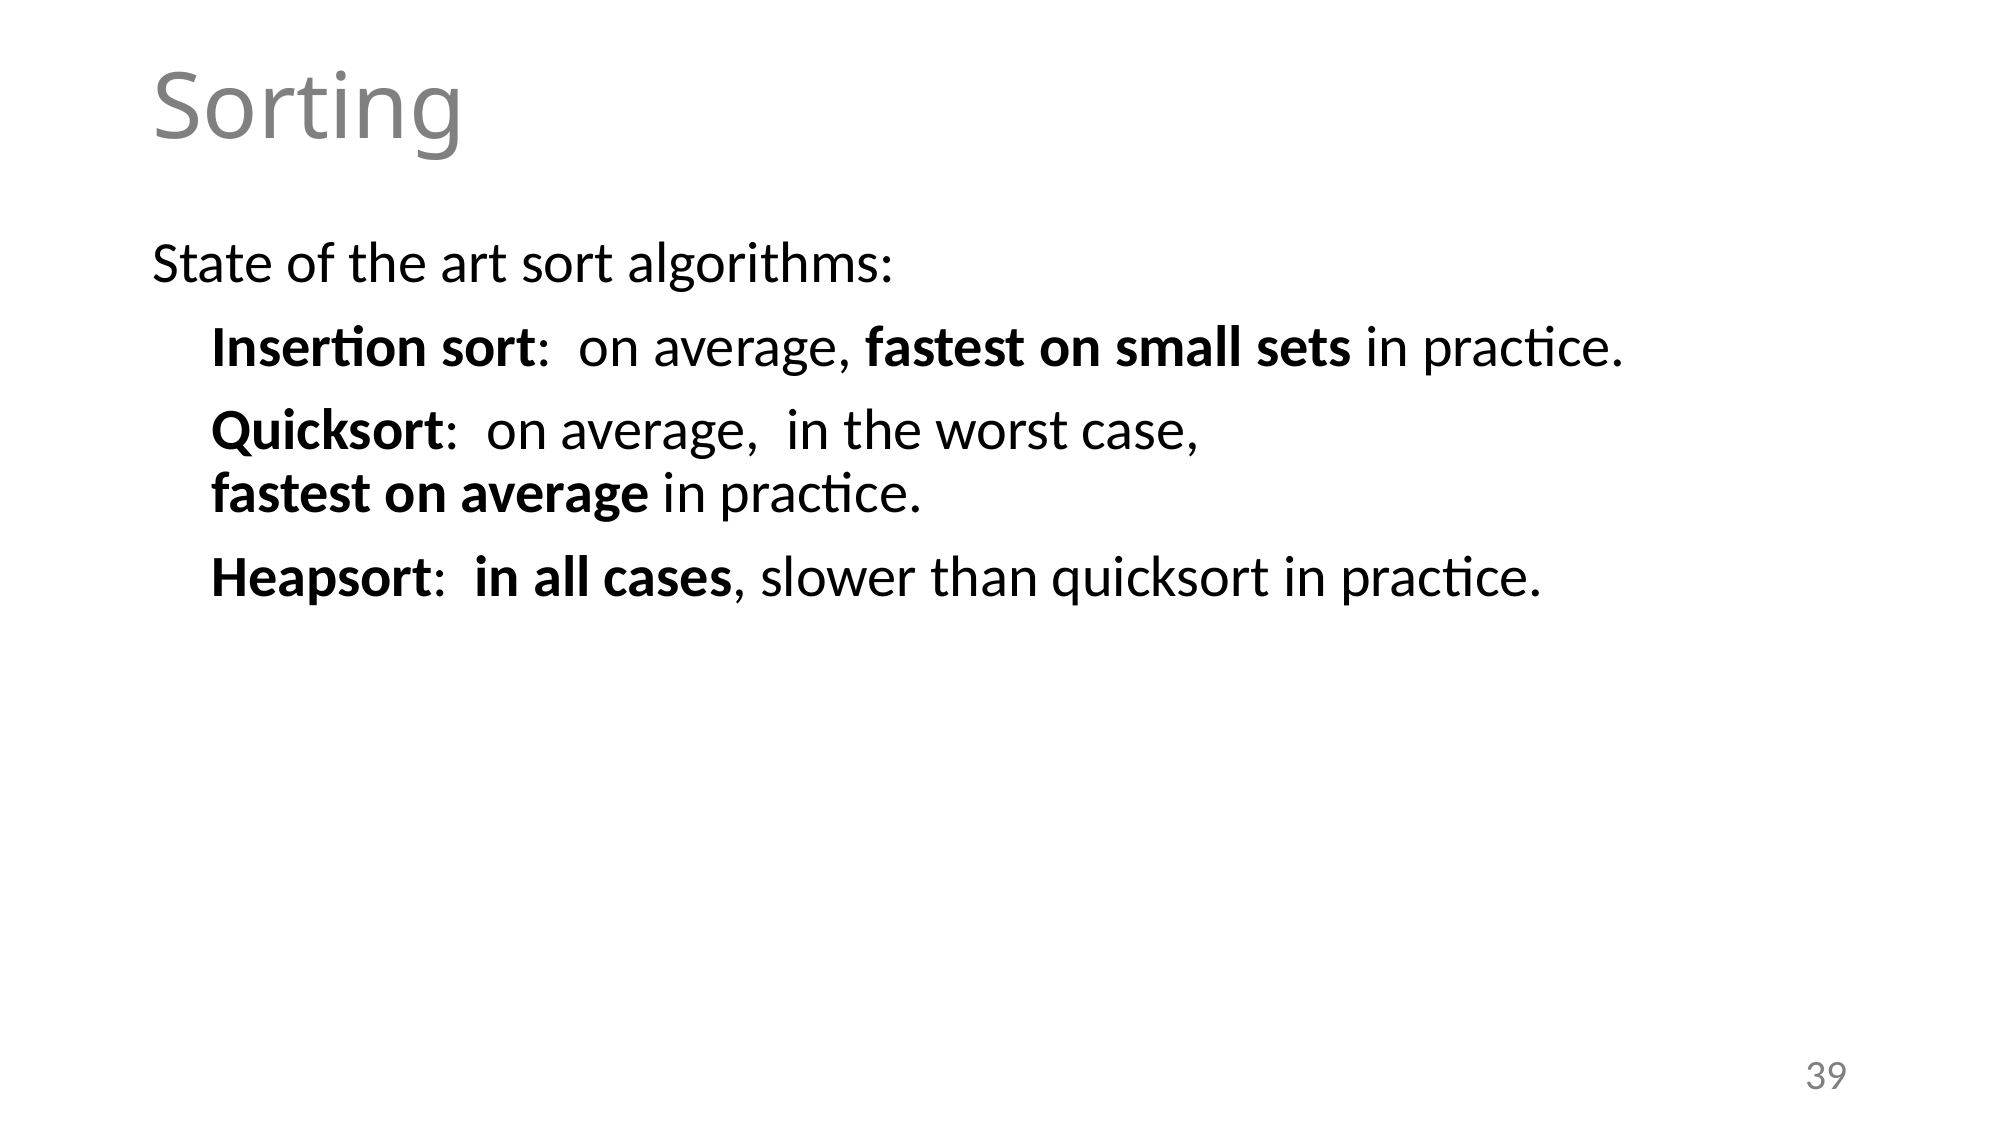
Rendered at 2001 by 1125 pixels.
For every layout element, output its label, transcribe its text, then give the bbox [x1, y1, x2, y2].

slide_number 39 [1412, 1042, 1863, 1103]
title Sorting [137, 0, 1863, 218]
